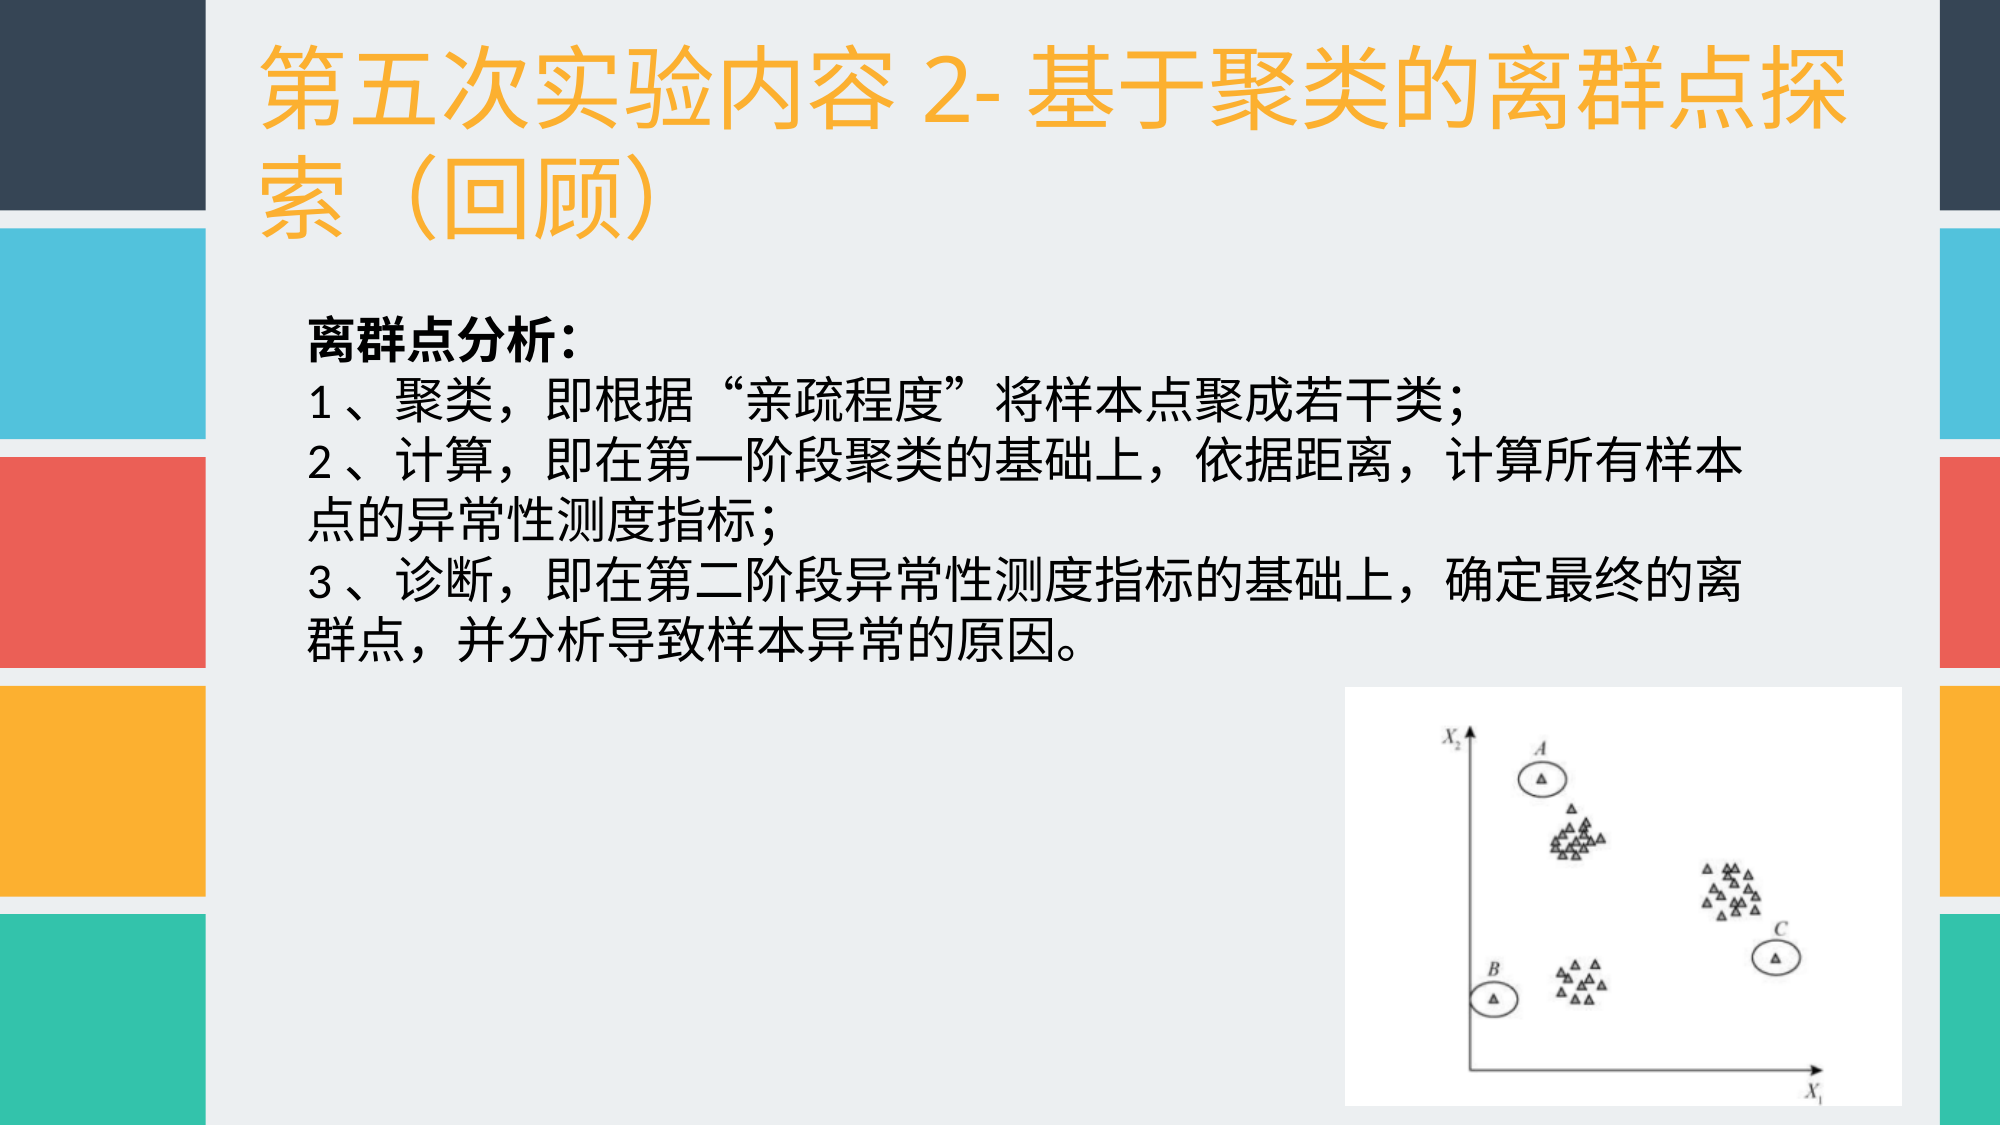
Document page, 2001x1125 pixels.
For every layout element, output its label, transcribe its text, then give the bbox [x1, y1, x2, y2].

text_box [0, 685, 206, 897]
text_box 离群点分析： 1、聚类，即根据“亲疏程度”将样本点聚成若干类； 2、计算，即在第一阶段聚类的基础上，依据距离，计算所有样本点的异常性测度指标； 3、诊断，即在第二阶段异常性测度指标的基础上，确定最终的离群点，并分析导致样本异常的原因。 [292, 301, 1778, 736]
text_box [0, 228, 206, 440]
text_box [1939, 228, 2000, 440]
text_box [0, 457, 206, 668]
text_box [1939, 0, 2000, 211]
text_box 第五次实验内容2-基于聚类的离群点探索（回顾） [242, 23, 1940, 259]
text_box [0, 914, 206, 1125]
text_box [1939, 685, 2000, 897]
text_box [1939, 457, 2000, 668]
text_box [1939, 914, 2000, 1125]
text_box [0, 0, 206, 211]
picture [1345, 687, 1902, 1106]
